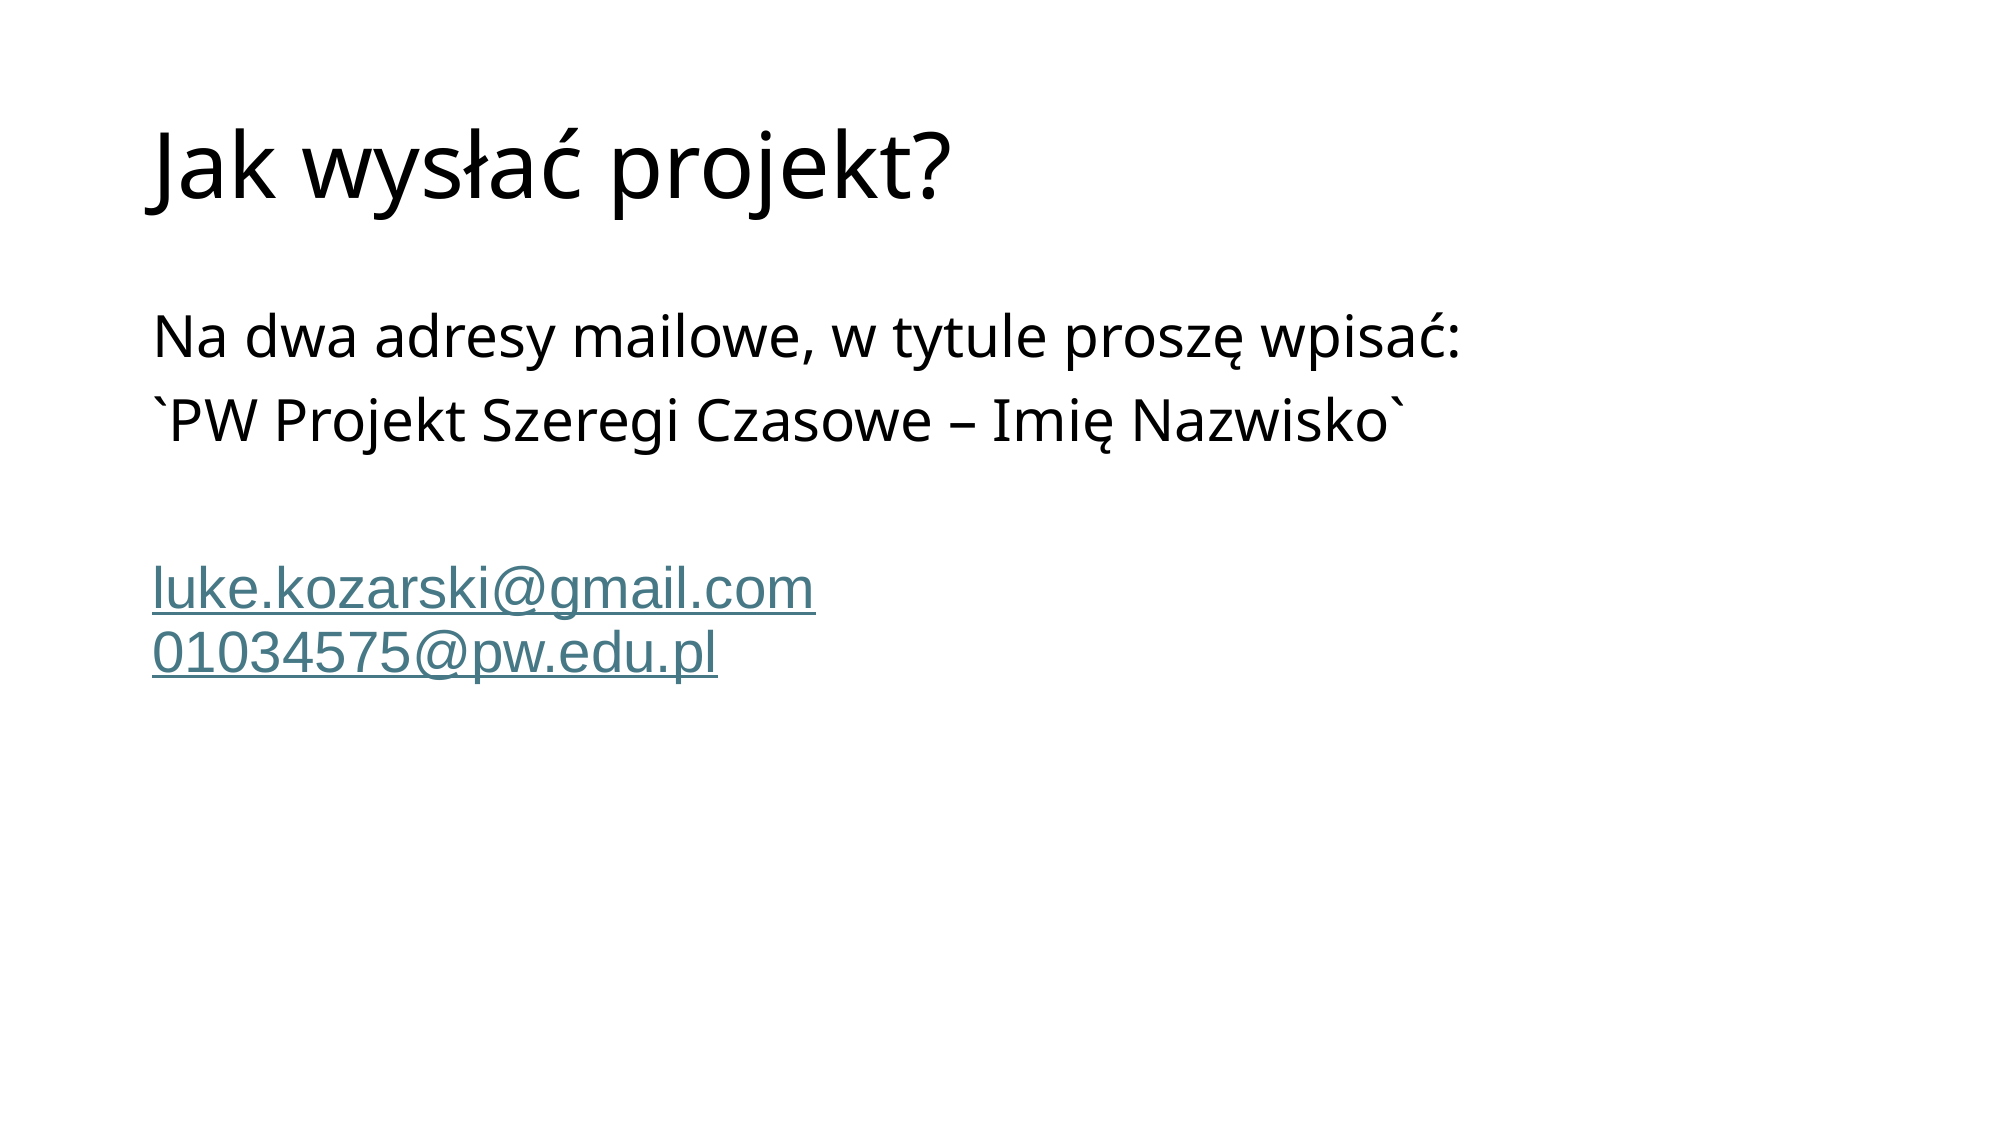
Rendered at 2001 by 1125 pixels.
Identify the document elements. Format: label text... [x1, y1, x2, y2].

title Jak wysłać projekt? [137, 59, 1863, 278]
list Na dwa adresy mailowe, w tytule proszę wpisać: `PW Projekt Szeregi Czasowe – Imię Nazwisko` luke.kozarski@gmail.com 01034575@pw.edu.pl [137, 299, 1863, 1014]
